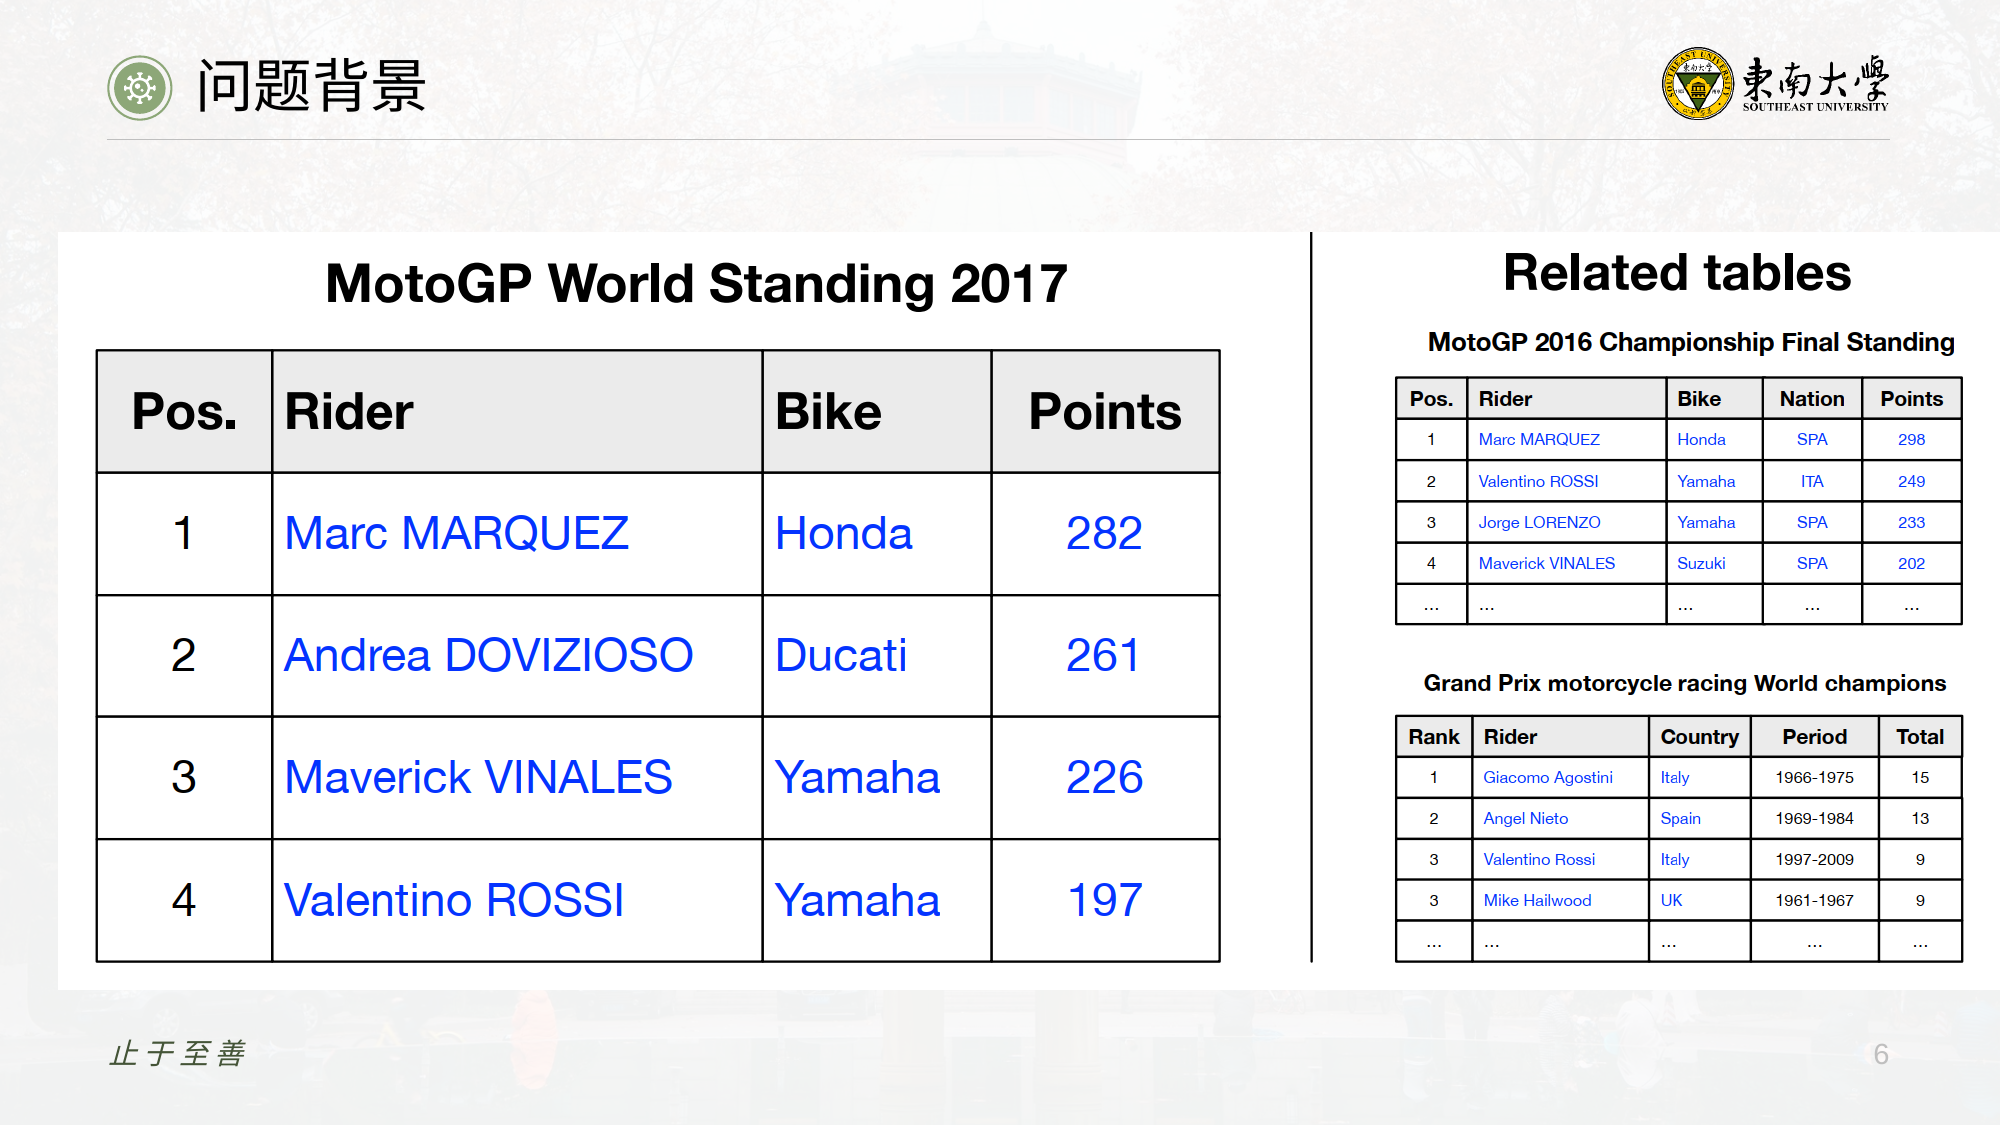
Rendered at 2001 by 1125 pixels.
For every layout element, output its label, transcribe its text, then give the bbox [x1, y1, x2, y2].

slide_number 止于至善 [108, 1022, 657, 1083]
picture [1662, 47, 1889, 120]
picture [57, 232, 2000, 990]
text_box 问题背景 [181, 42, 444, 127]
slide_number 6 [1439, 1022, 1890, 1083]
